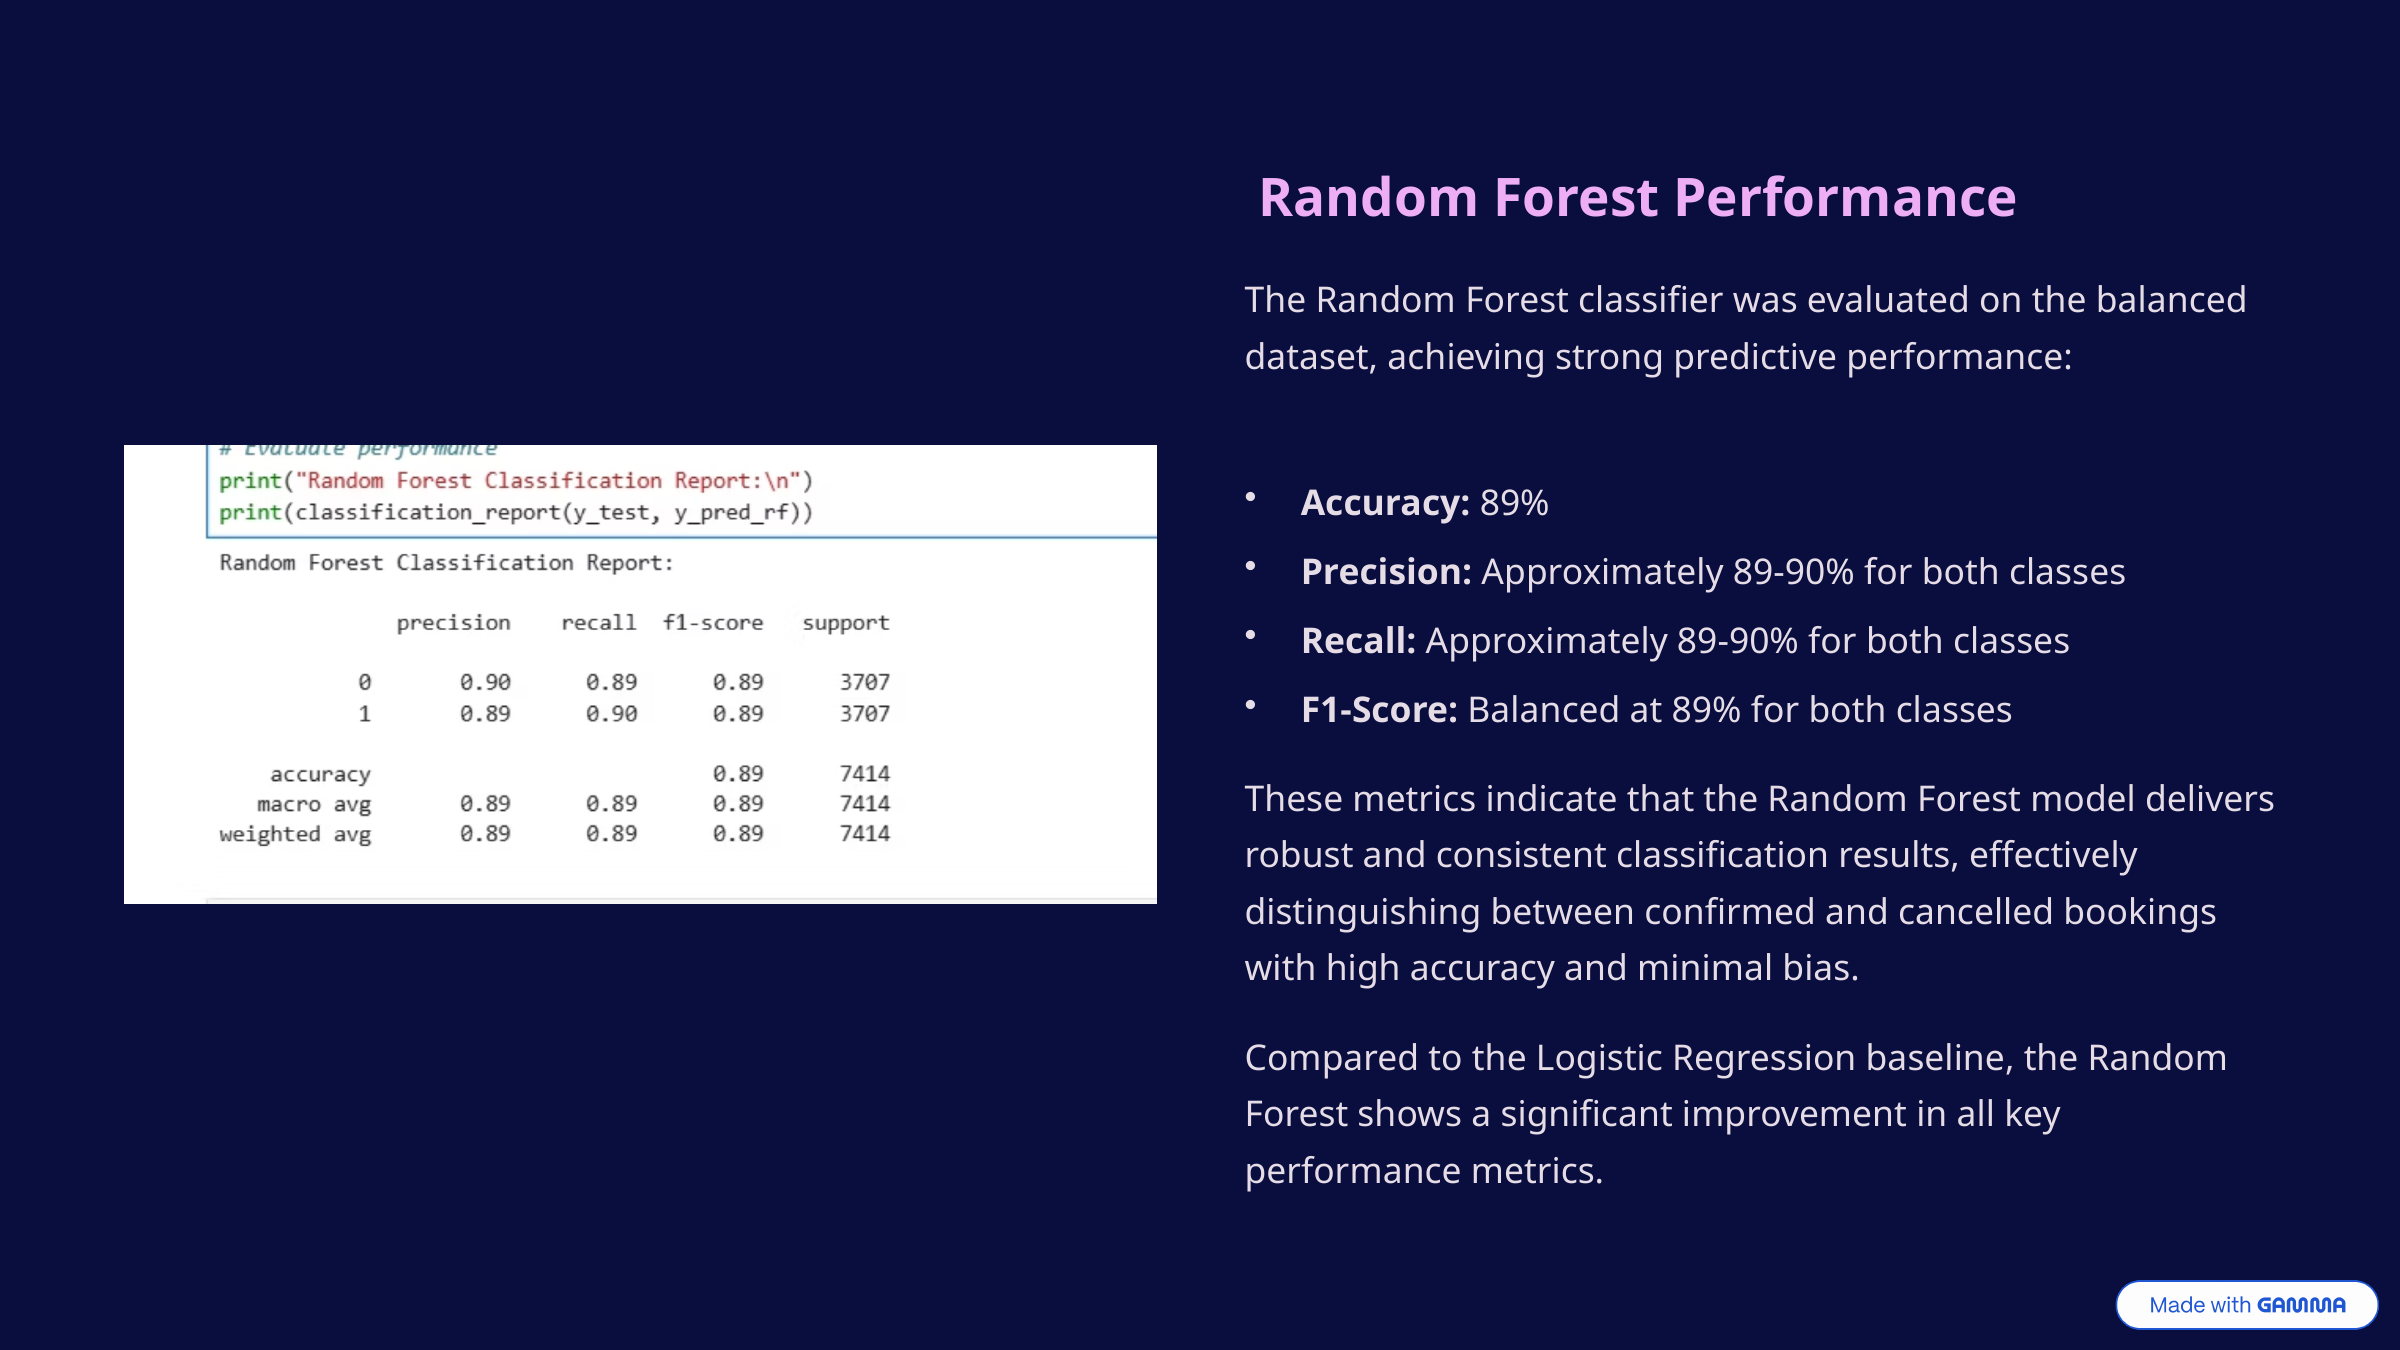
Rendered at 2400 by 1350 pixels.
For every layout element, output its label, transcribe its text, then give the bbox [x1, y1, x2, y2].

text_box F1-Score: Balanced at 89% for both classes [1244, 673, 2277, 731]
text_box The Random Forest classifier was evaluated on the balanced dataset, achieving strong predictive performance: [1244, 263, 2277, 434]
picture [124, 445, 1157, 904]
text_box Recall: Approximately 89-90% for both classes [1244, 604, 2277, 662]
picture [2106, 1271, 2389, 1339]
text_box Precision: Approximately 89-90% for both classes [1244, 535, 2277, 592]
text_box Compared to the Logistic Regression baseline, the Random Forest shows a significant improvement in all key performance metrics. [1244, 1021, 2277, 1192]
text_box Accuracy: 89% [1244, 465, 2277, 523]
text_box Random Forest Performance [1244, 161, 2019, 229]
text_box These metrics indicate that the Random Forest model delivers robust and consistent classification results, effectively distinguishing between confirmed and cancelled bookings with high accuracy and minimal bias. [1244, 762, 2277, 990]
